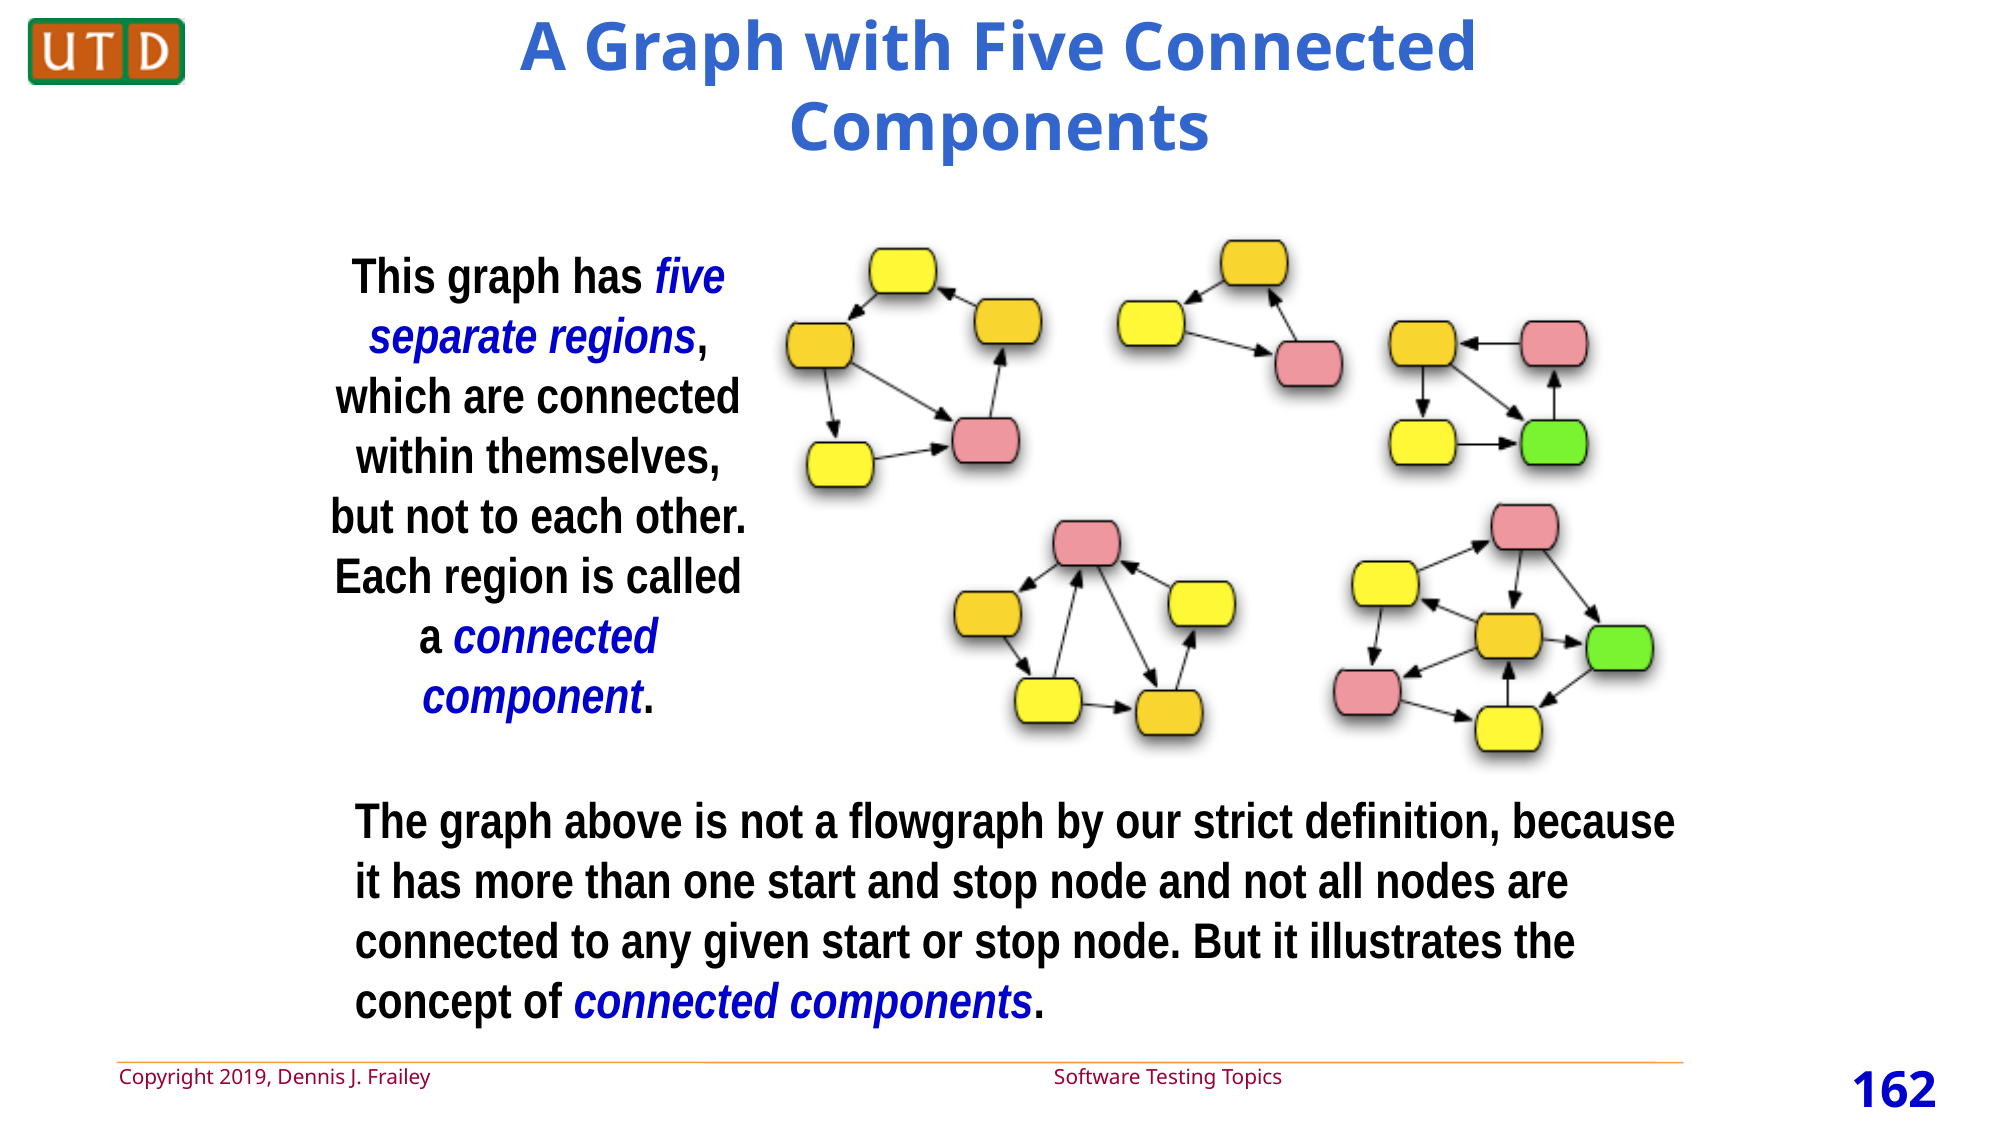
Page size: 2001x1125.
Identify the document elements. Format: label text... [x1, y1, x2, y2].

title A Graph with Five Connected Components [450, 0, 1550, 169]
text_box This graph has five separate regions, which are connected within themselves, but not to each other. Each region is called a connected component. [305, 236, 741, 732]
picture [746, 207, 1693, 800]
list The graph above is not a flowgraph by our strict definition, because it has more than one start and stop node and not all nodes are connected to any given start or stop node. But it illustrates the concept of connected components. [340, 781, 1693, 1056]
picture [27, 18, 185, 85]
